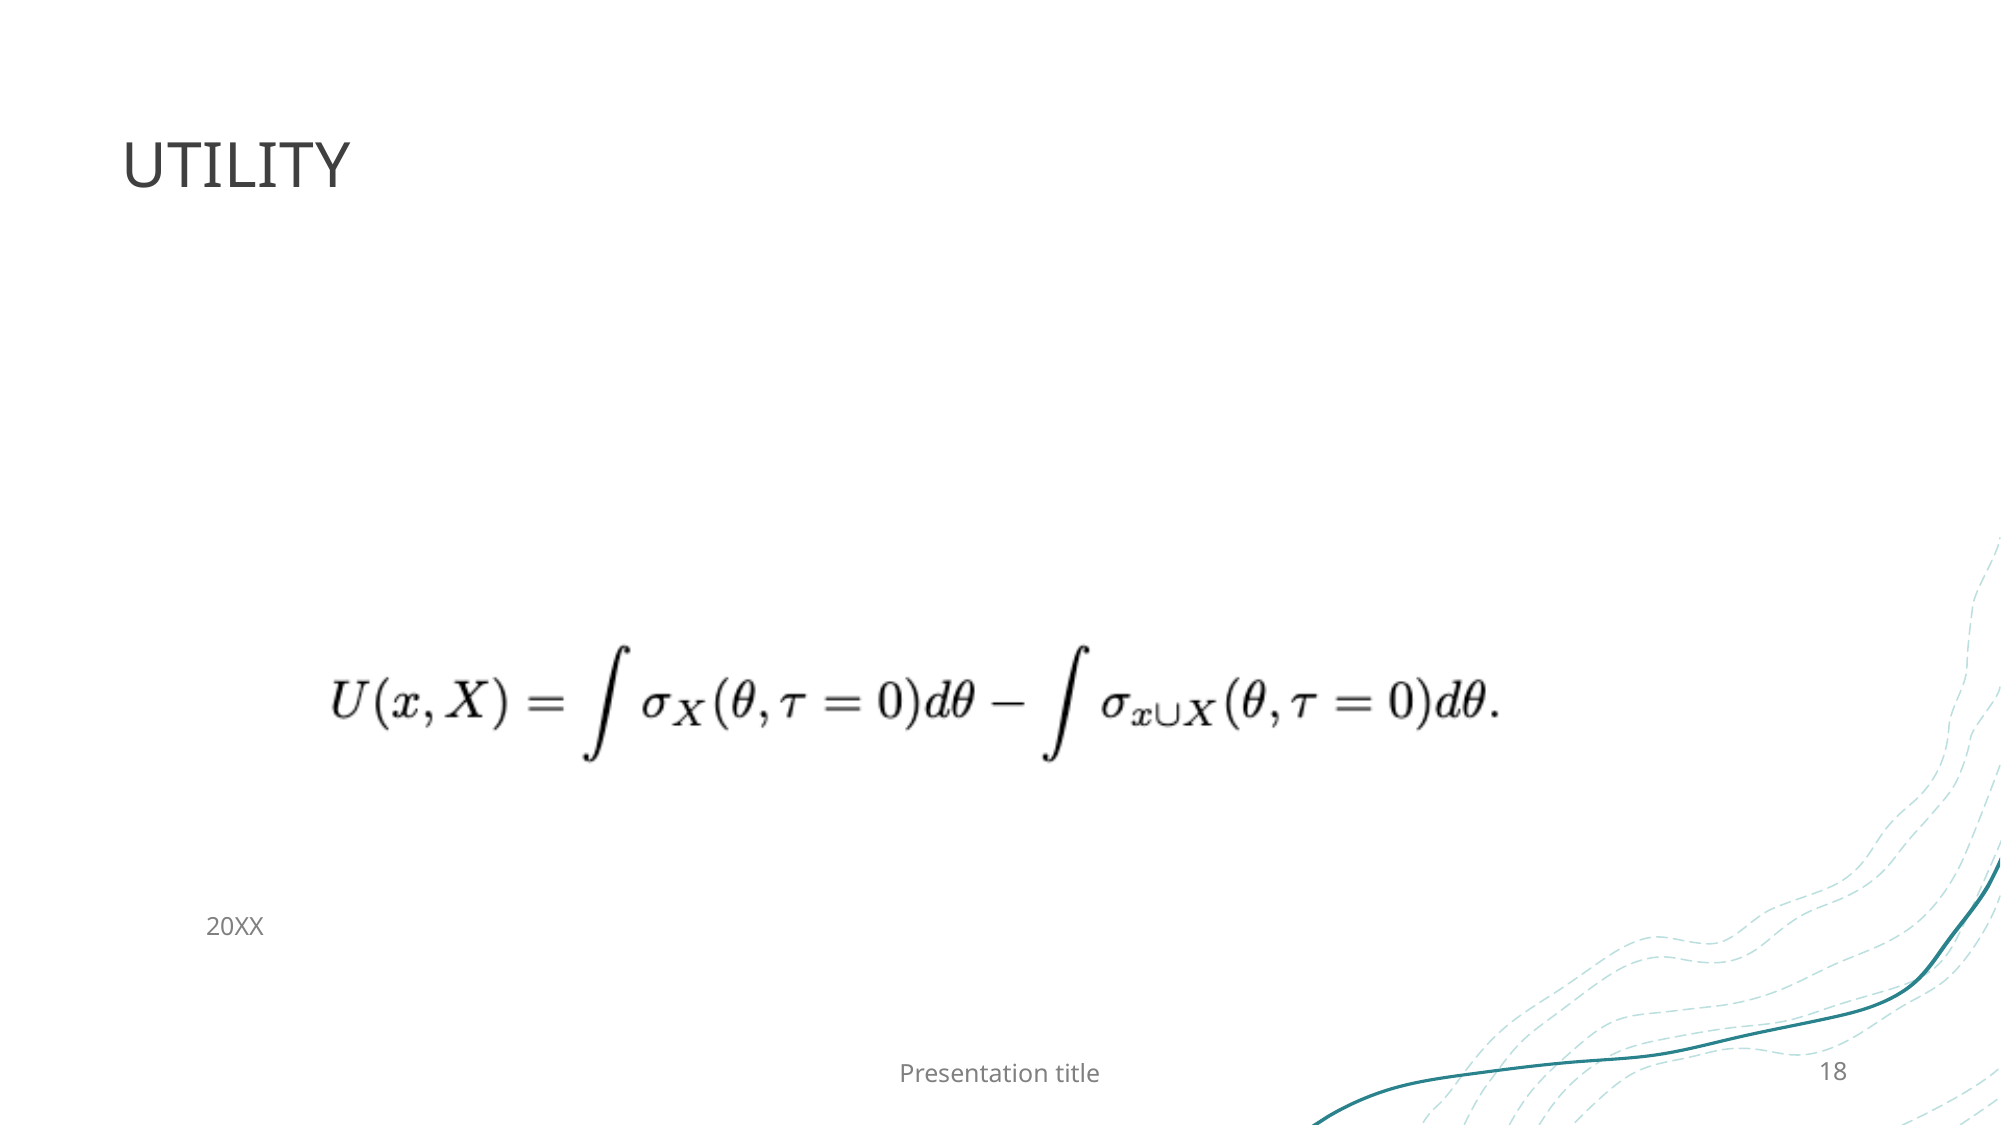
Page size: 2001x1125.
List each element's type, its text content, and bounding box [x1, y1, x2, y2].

slide_number 20XX [190, 895, 641, 955]
picture [247, 615, 1586, 791]
slide_number 18 [1412, 1042, 1863, 1103]
title Utility [106, 58, 1477, 276]
footer Presentation title [662, 1042, 1338, 1103]
